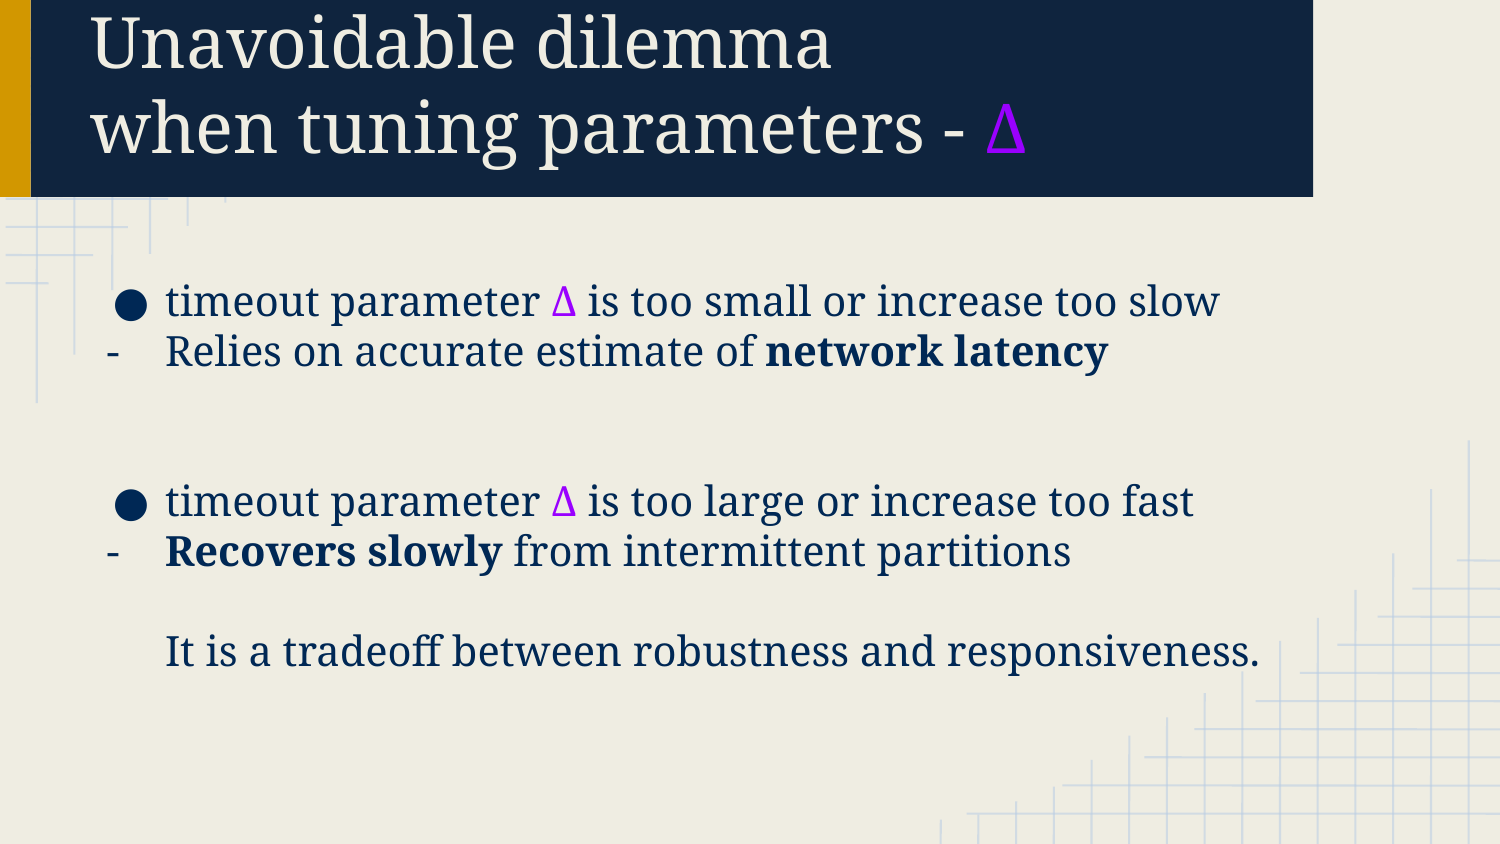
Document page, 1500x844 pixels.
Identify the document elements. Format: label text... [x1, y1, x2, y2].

title Unavoidable dilemma when tuning parameters - Δ [75, 16, 1147, 183]
list timeout parameter Δ is too small or increase too slow Relies on accurate estimate of network latency timeout parameter Δ is too large or increase too fast Recovers slowly from intermittent partitions It is a tradeoff between robustness and responsiveness. [75, 209, 1425, 806]
